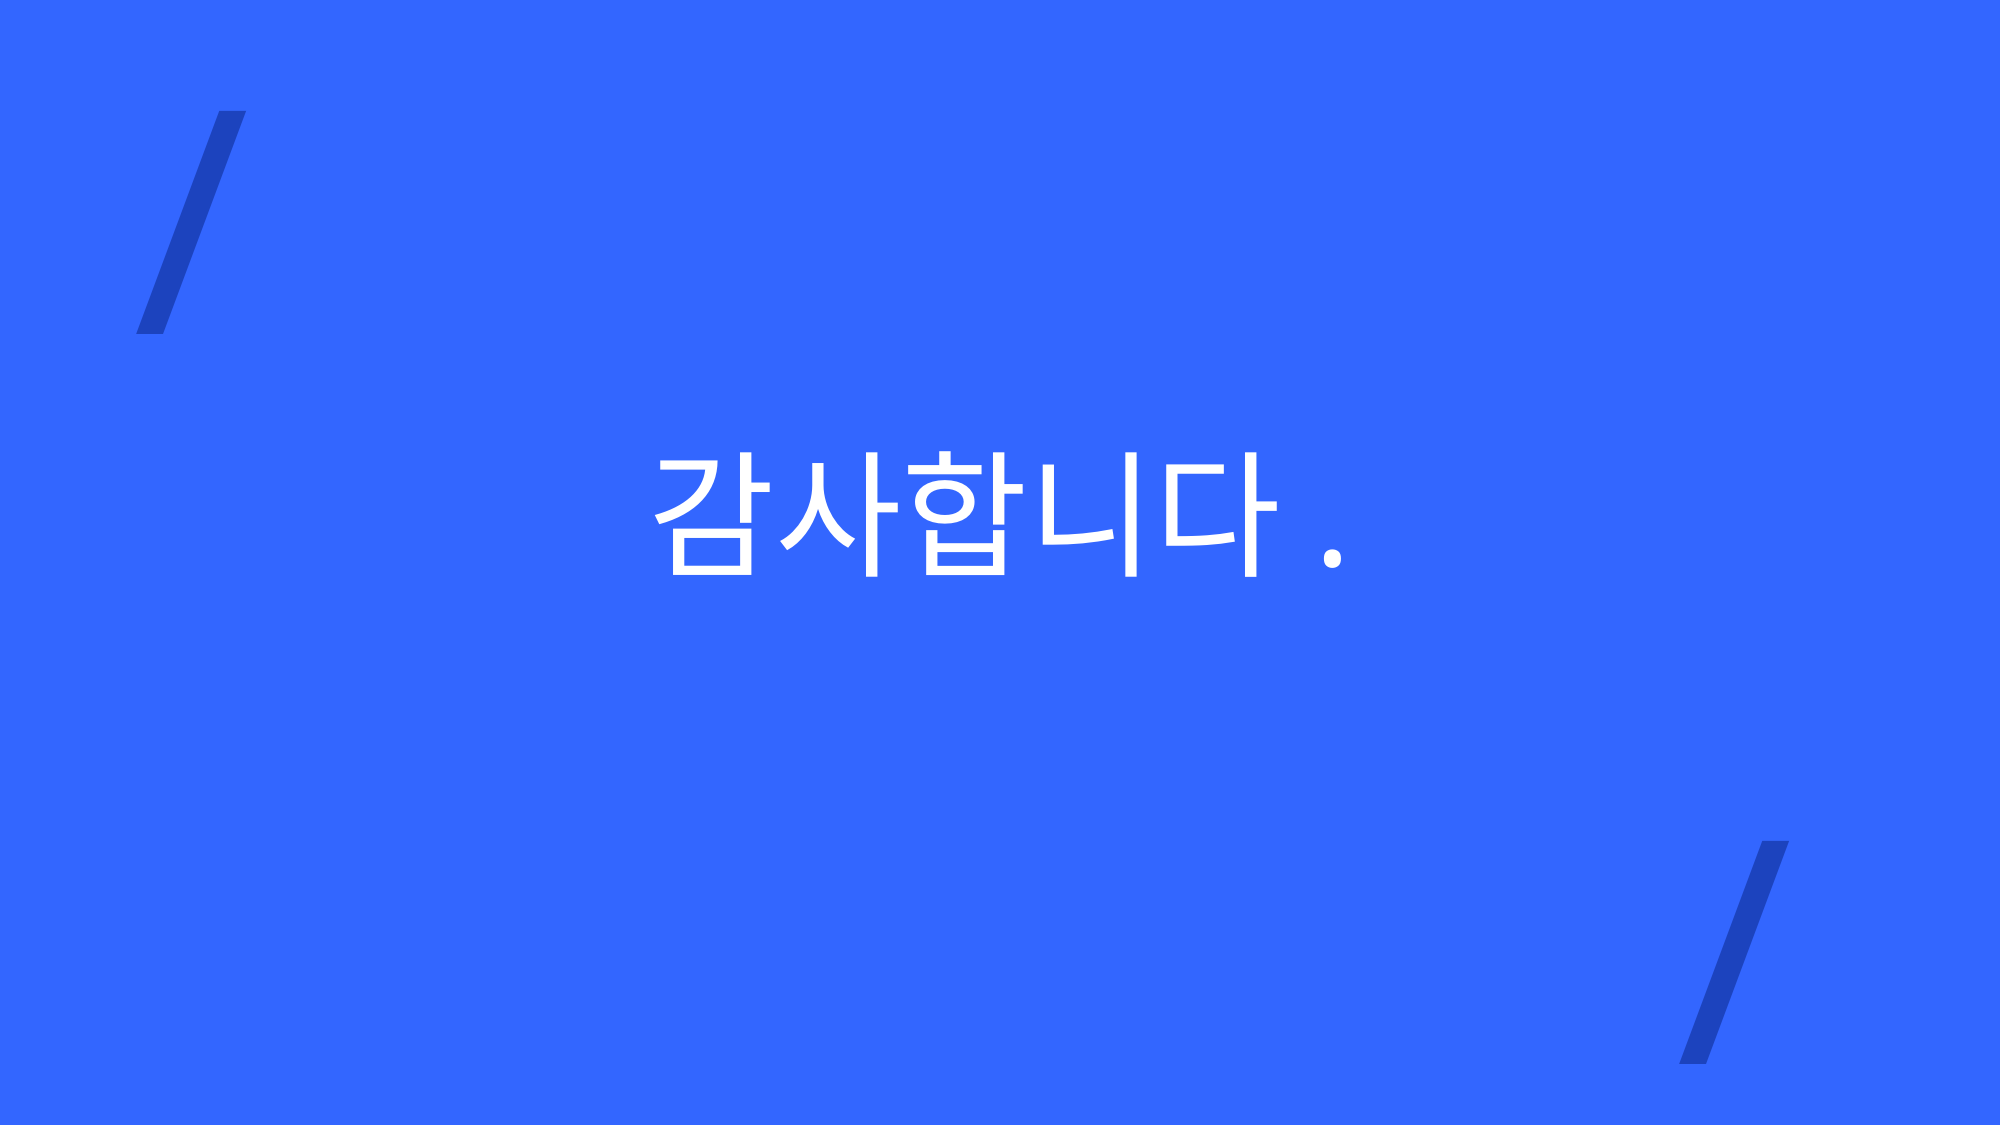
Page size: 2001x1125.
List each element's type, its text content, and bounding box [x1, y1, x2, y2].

text_box / [1661, 840, 1829, 1001]
text_box 감사합니다. [286, 270, 1714, 719]
text_box / [118, 111, 286, 271]
